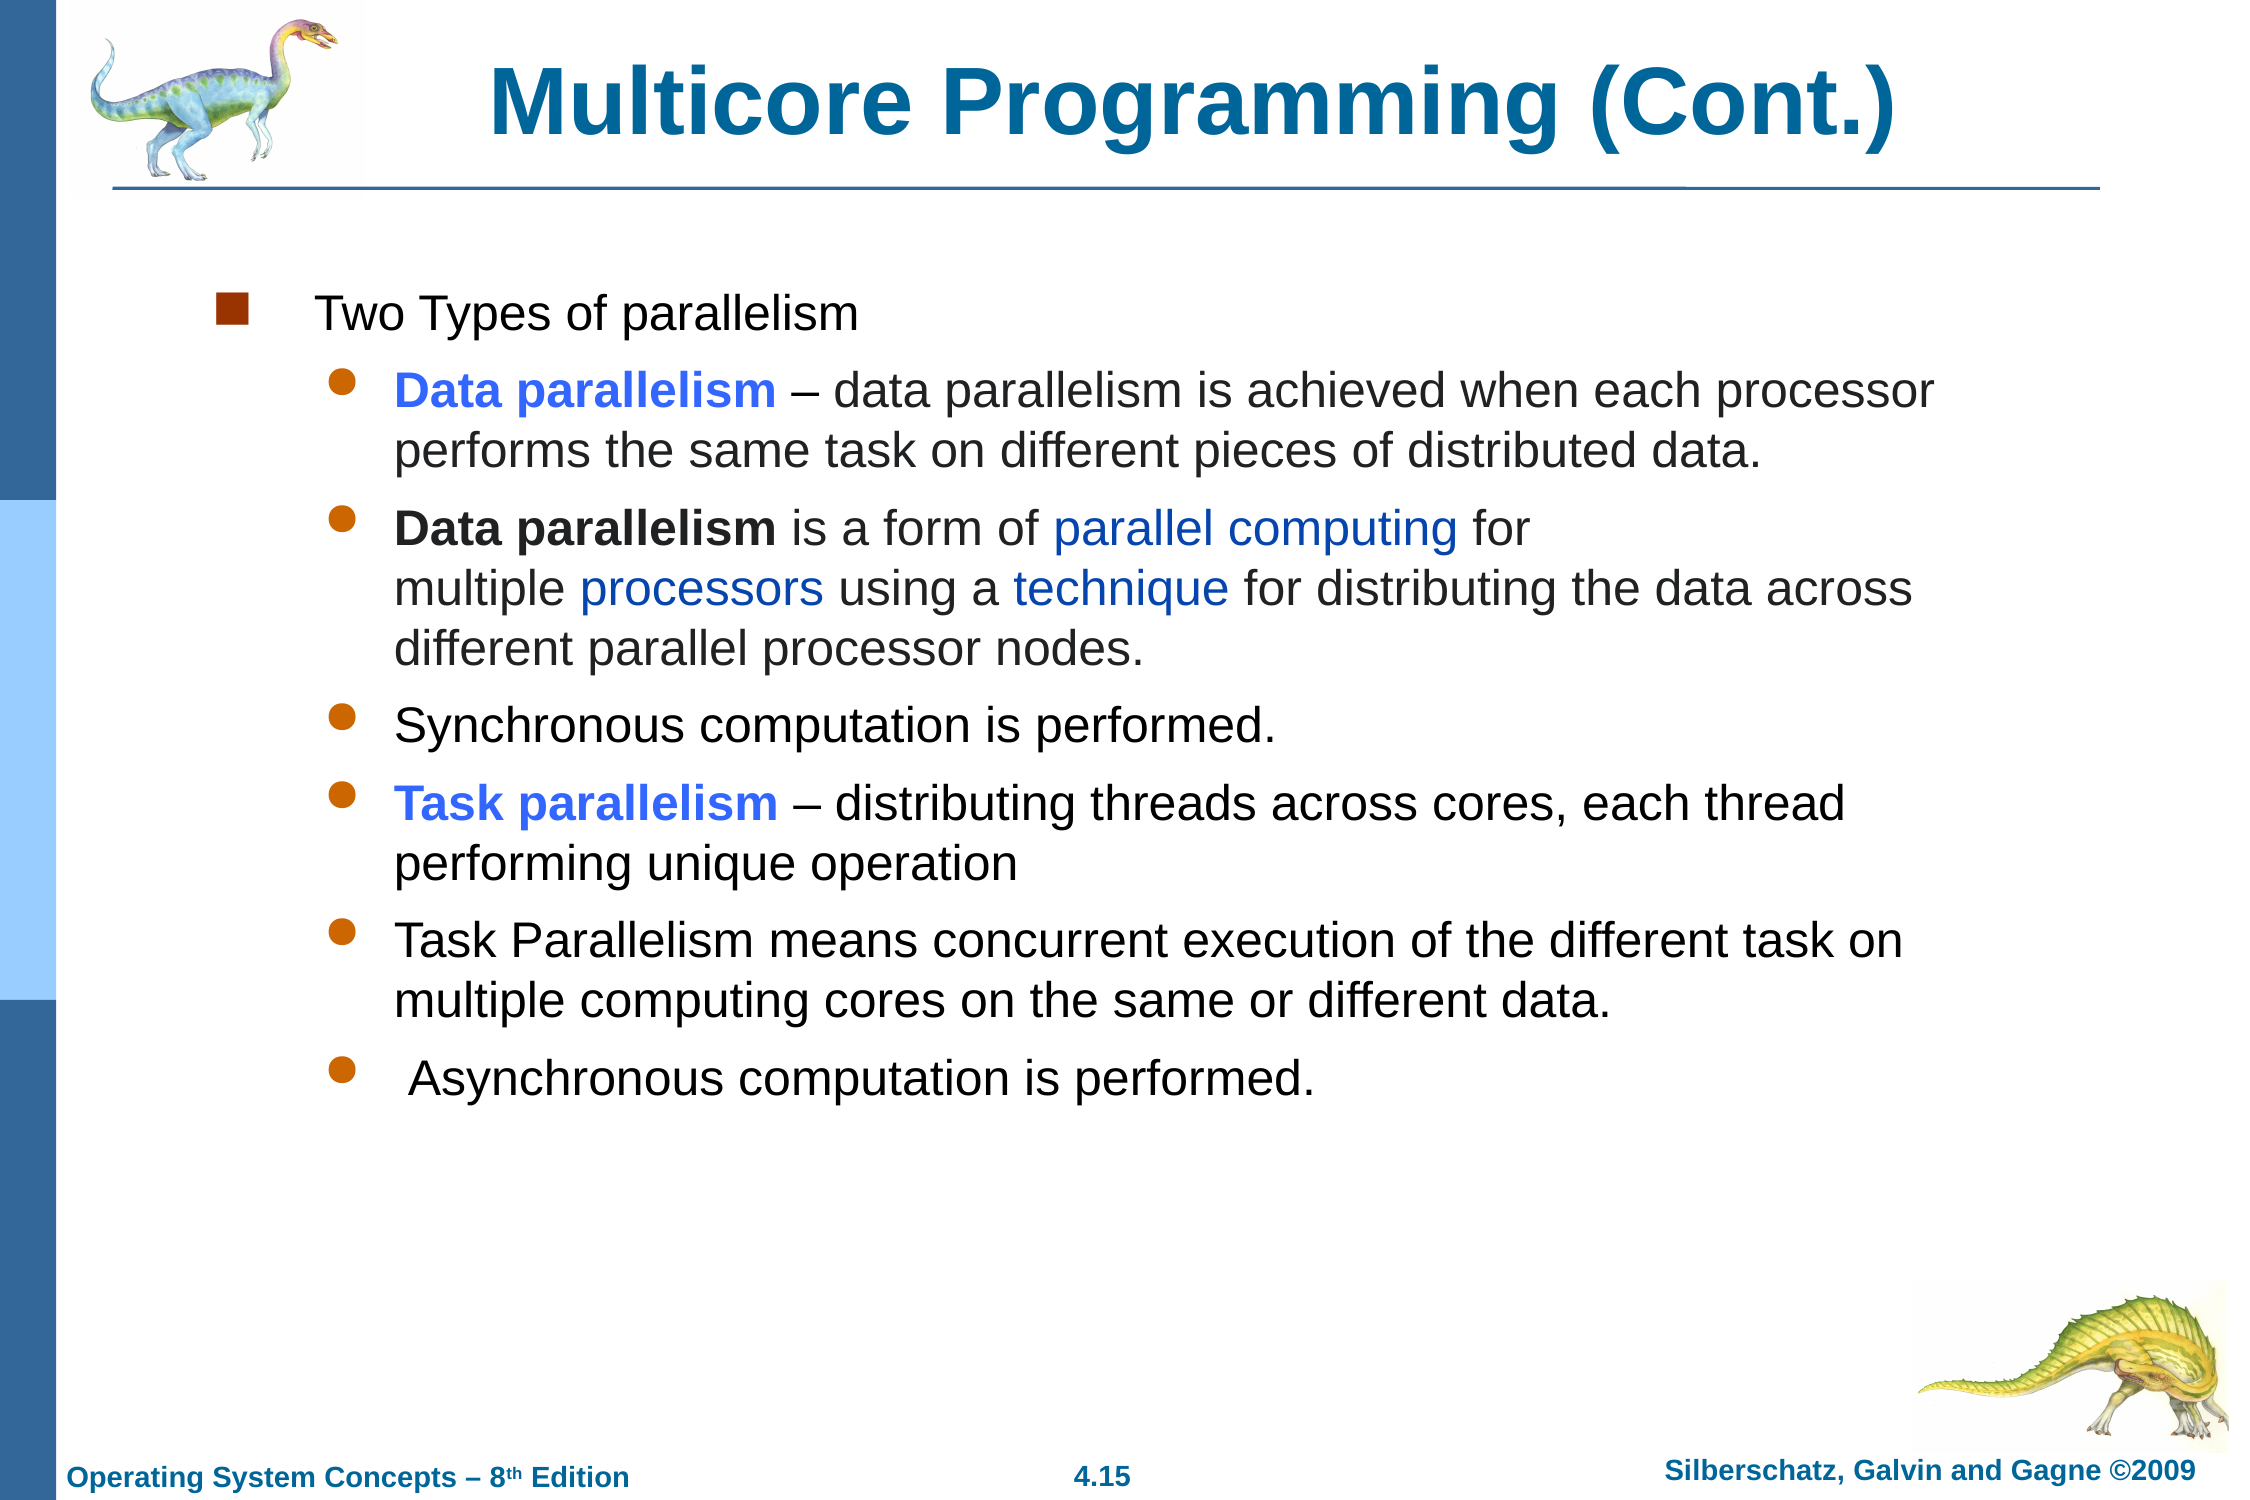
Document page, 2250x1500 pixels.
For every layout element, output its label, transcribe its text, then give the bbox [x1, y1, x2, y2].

picture [70, 0, 365, 199]
title Multicore Programming (Cont.) [248, 38, 2138, 165]
picture [1913, 1279, 2229, 1453]
list Two Types of parallelism Data parallelism – data parallelism is achieved when each processor performs the same task on different pieces of distributed data. Data parallelism is a form of parallel computing for multiple processors using a technique for distributing the data across different parallel processor nodes. Synchronous computation is performed. Task parallelism – distributing threads across cores, each thread performing unique operation Task Parallelism means concurrent execution of the different task on multiple computing cores on the same or different data. Asynchronous computation is performed. [198, 269, 1960, 1261]
